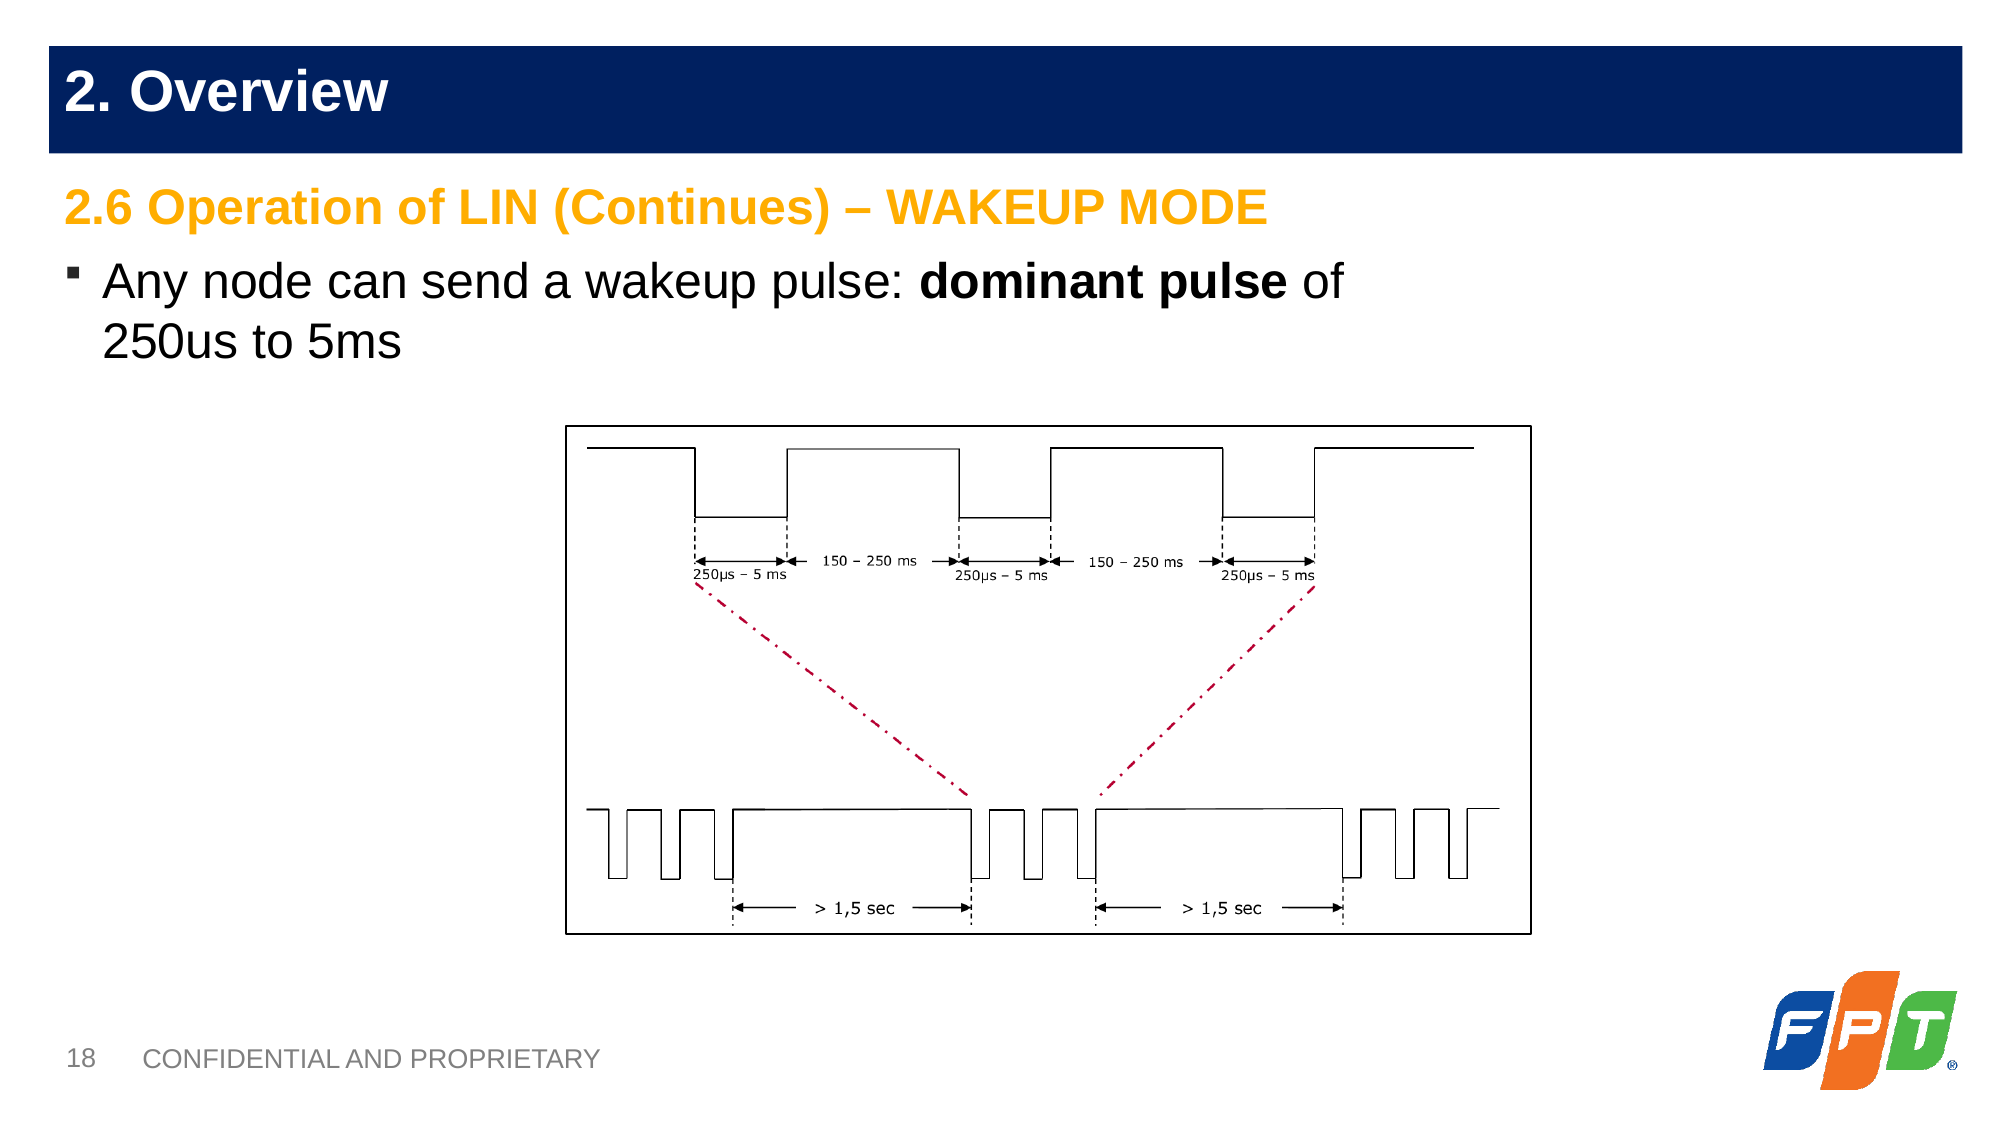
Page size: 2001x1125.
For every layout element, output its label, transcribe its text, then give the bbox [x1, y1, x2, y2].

picture [1760, 970, 1958, 1091]
picture [566, 426, 1530, 934]
list 2.6 Operation of LIN (Continues) – WAKEUP MODE Any node can send a wakeup pulse: dominant pulse of 250us to 5ms [49, 167, 1408, 933]
